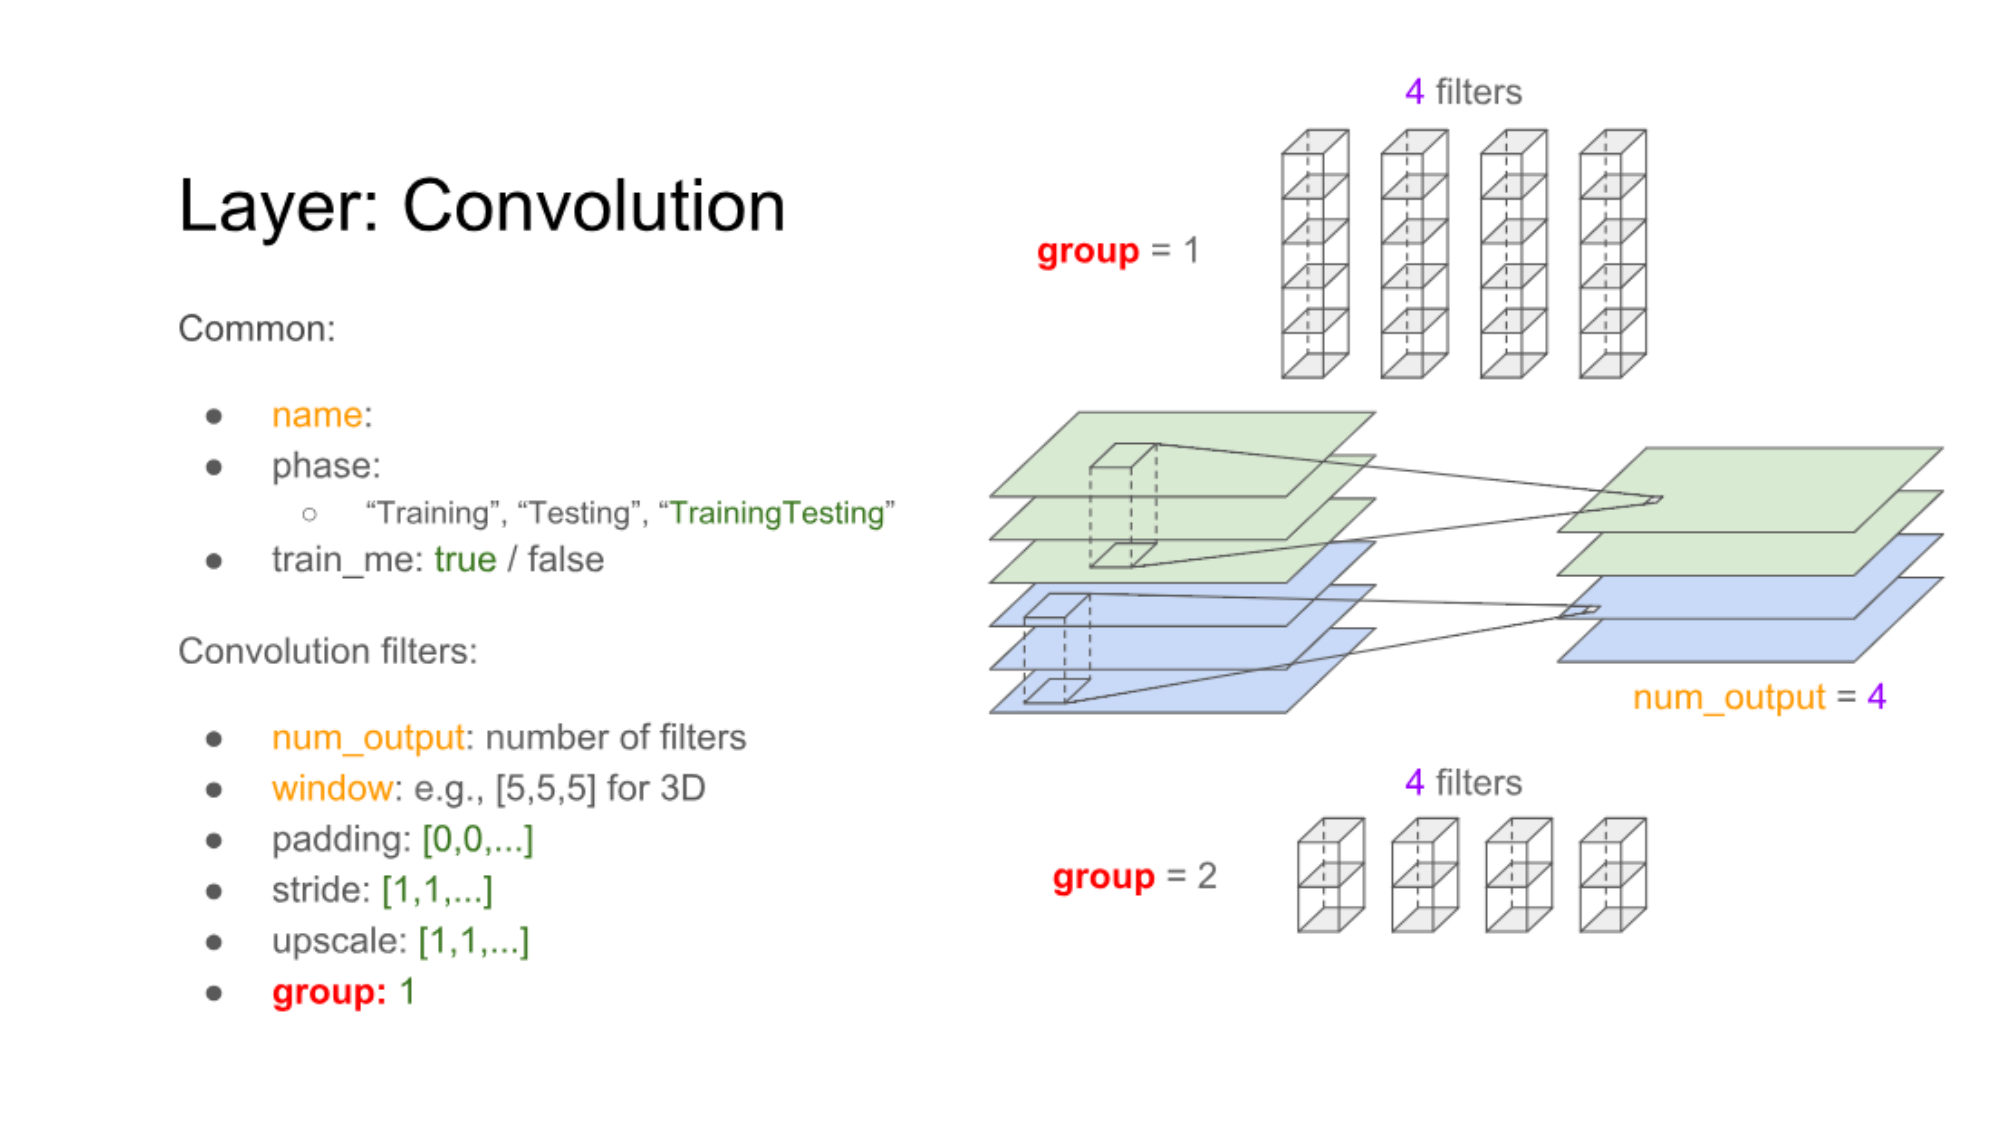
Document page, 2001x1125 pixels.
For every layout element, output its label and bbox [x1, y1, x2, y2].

picture [102, 59, 1968, 1086]
